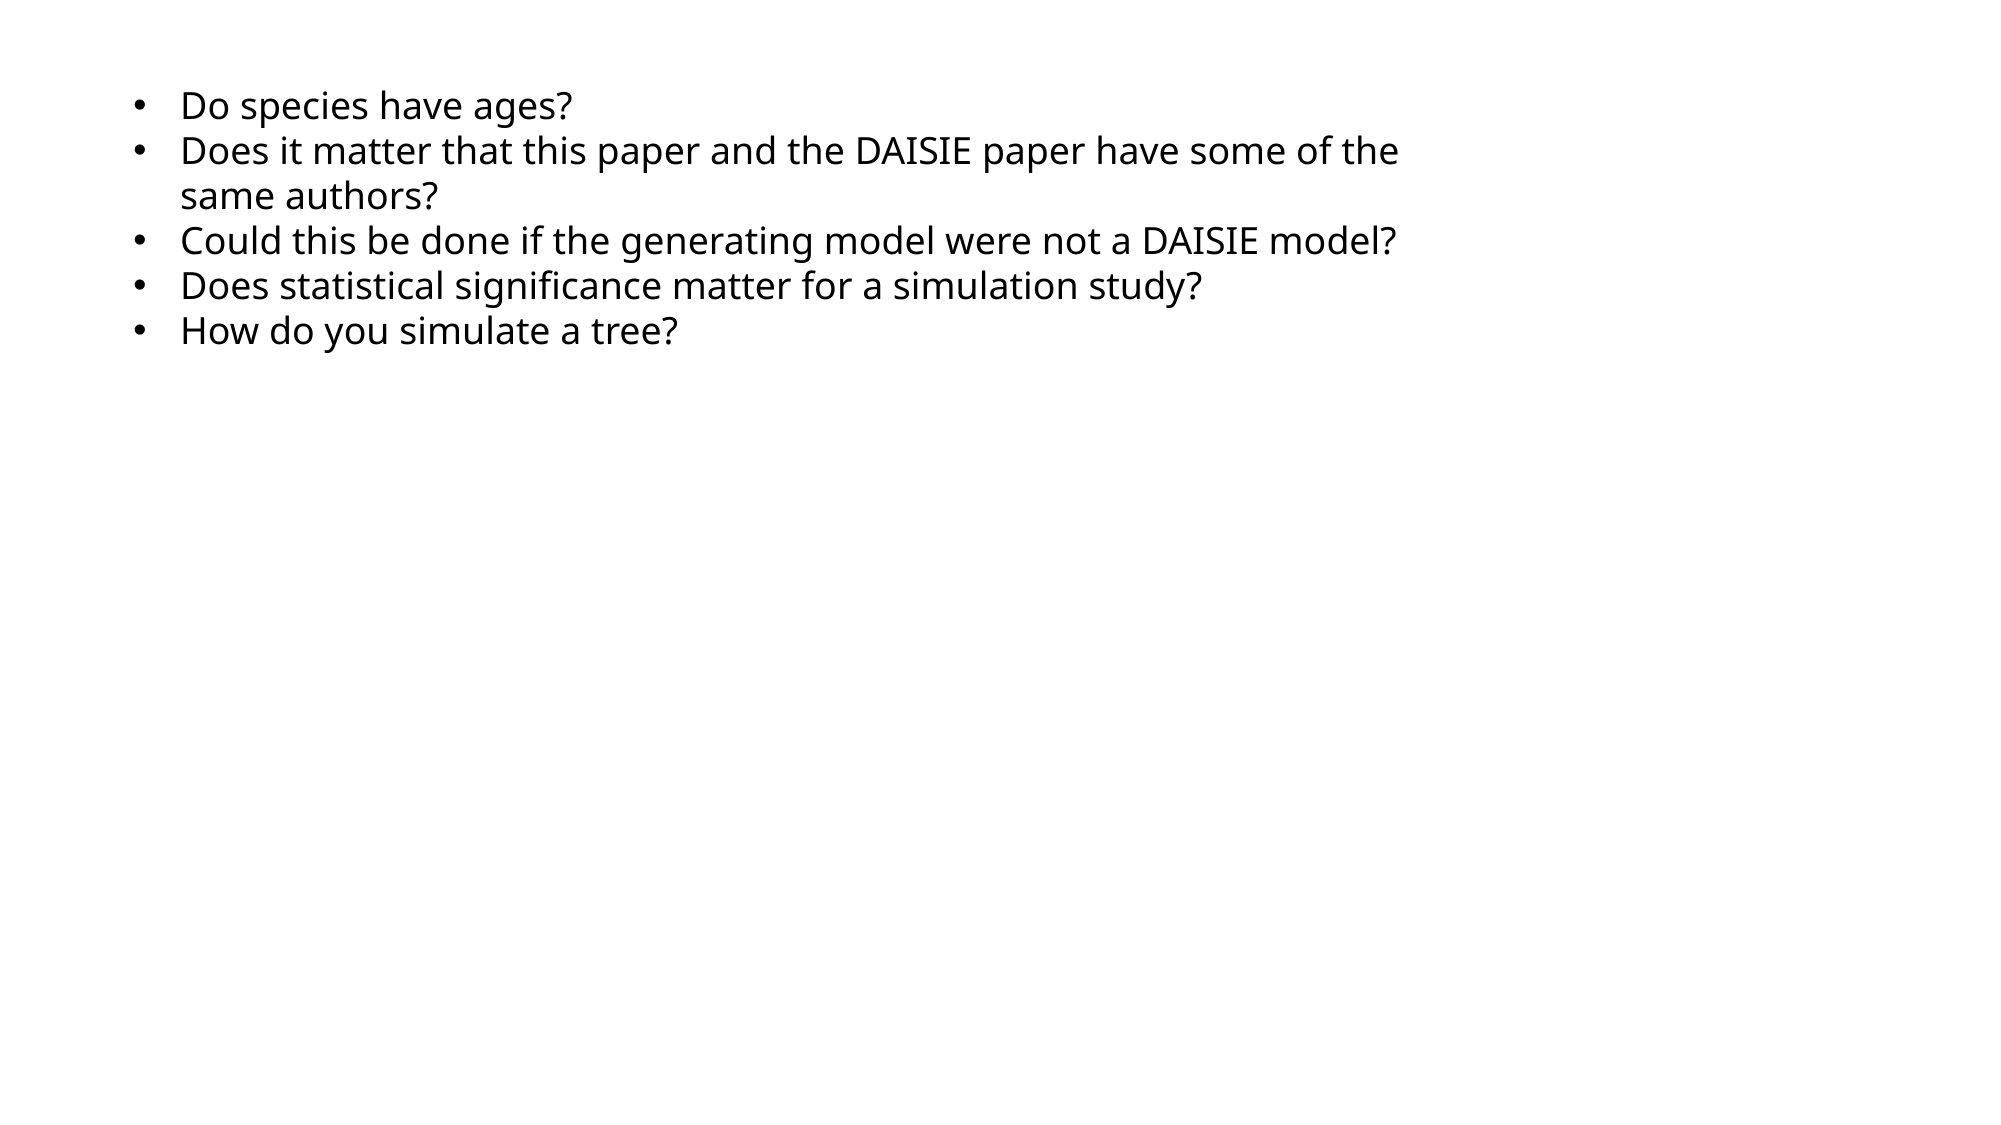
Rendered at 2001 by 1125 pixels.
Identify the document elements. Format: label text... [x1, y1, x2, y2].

text_box Do species have ages? Does it matter that this paper and the DAISIE paper have some of the same authors? Could this be done if the generating model were not a DAISIE model? Does statistical significance matter for a simulation study? How do you simulate a tree? [118, 74, 1506, 360]
